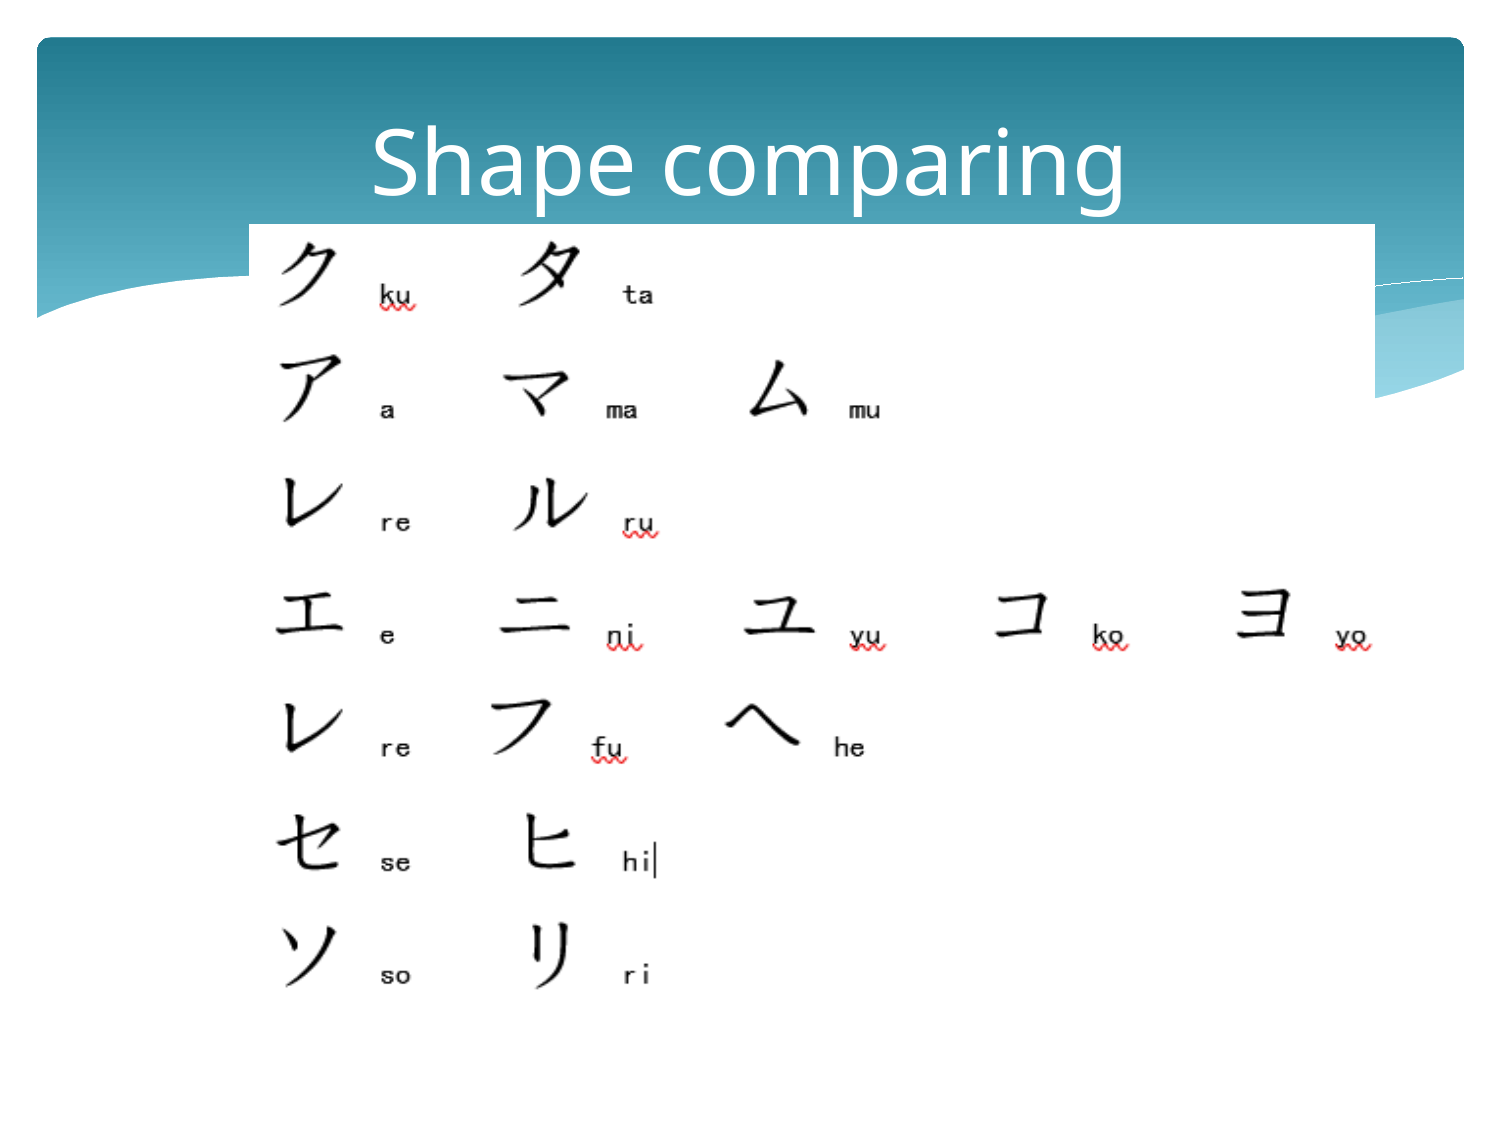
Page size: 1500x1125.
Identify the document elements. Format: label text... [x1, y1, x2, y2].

title Shape comparing [75, 55, 1425, 261]
picture [249, 224, 1376, 1016]
